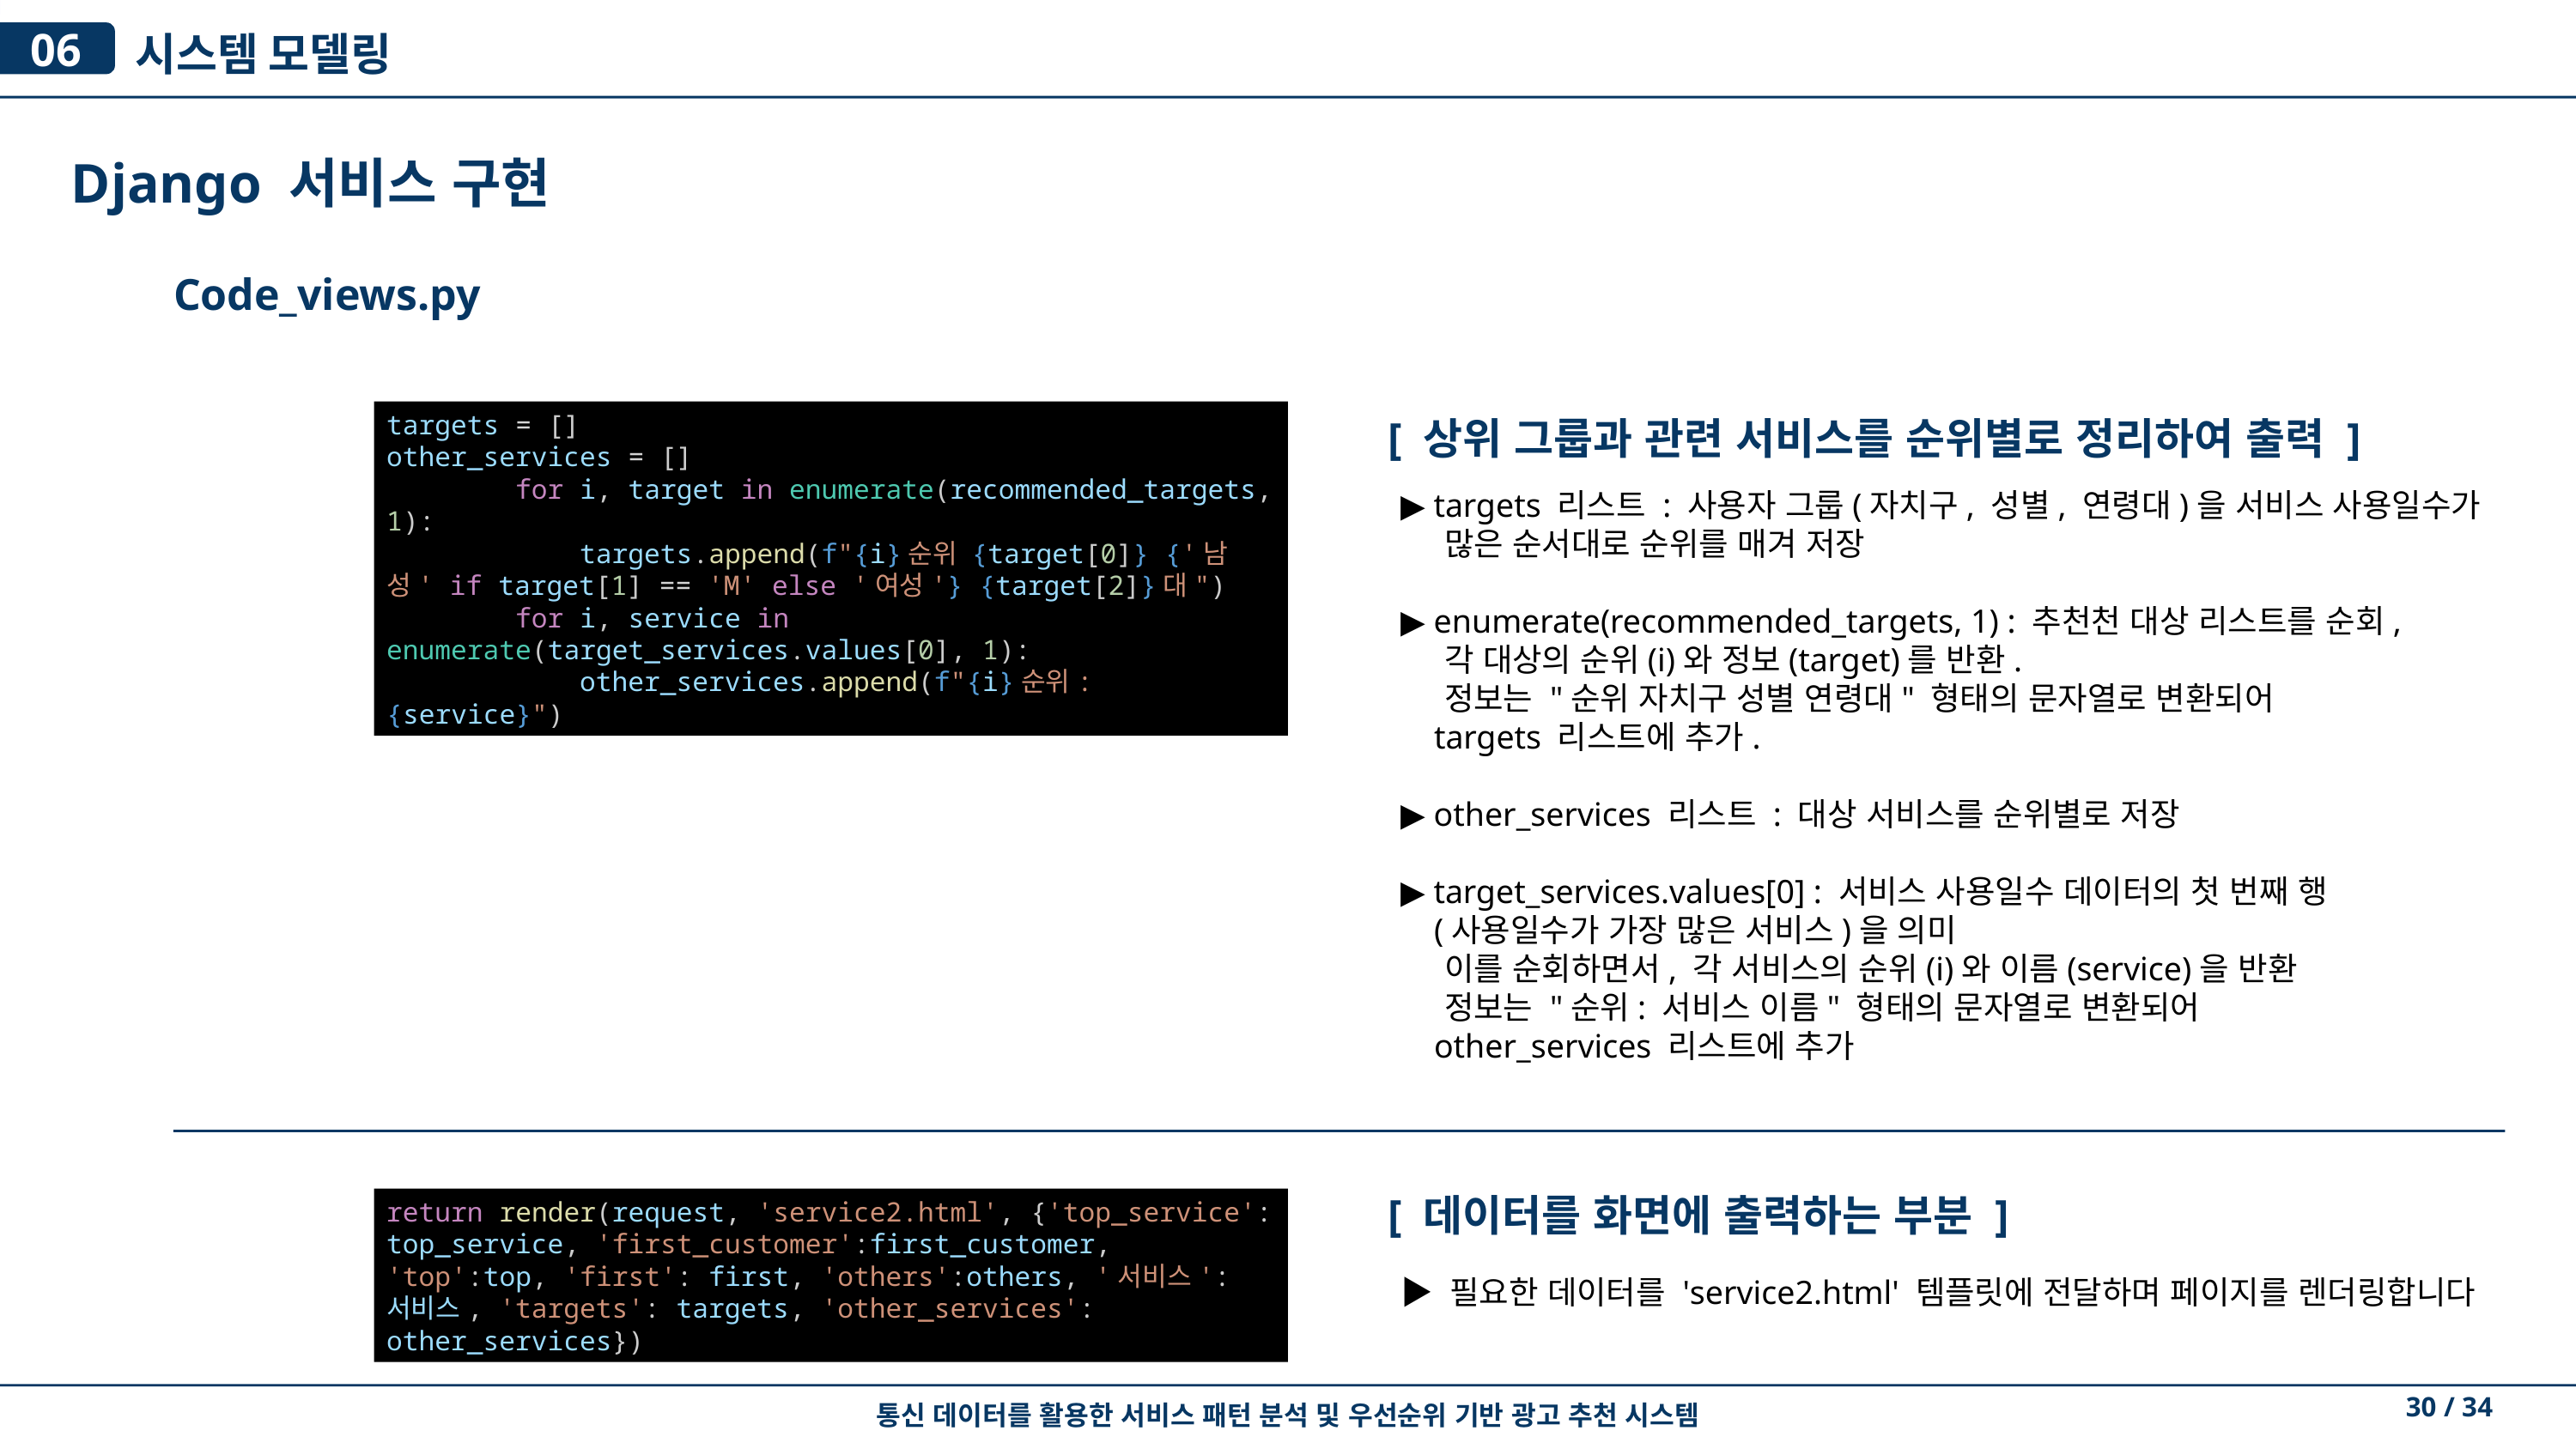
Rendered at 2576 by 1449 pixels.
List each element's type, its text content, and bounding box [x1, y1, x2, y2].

text_box Django 서비스 구현 [70, 136, 1801, 215]
text_box targets = [] other_services = [] for i, target in enumerate(recommended_targets, 1): targets.append(f"{i}순위 {target[0]} {'남성' if target[1] == 'M' else '여성'} {target[2]}대") for i, service in enumerate(target_services.values[0], 1): other_services.append(f"{i}순위: {service}") [374, 401, 1288, 736]
text_box Code_views.py [173, 257, 1904, 319]
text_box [1388, 401, 2576, 1094]
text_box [0, 15, 2576, 99]
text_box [1388, 1188, 2576, 1341]
text_box return render(request, 'service2.html', {'top_service': top_service, 'first_customer':first_customer, 'top':top, 'first': first, 'others':others, '서비스': 서비스, 'targets': targets, 'other_services': other_services}) [374, 1188, 1288, 1362]
text_box [173, 1129, 2506, 1133]
